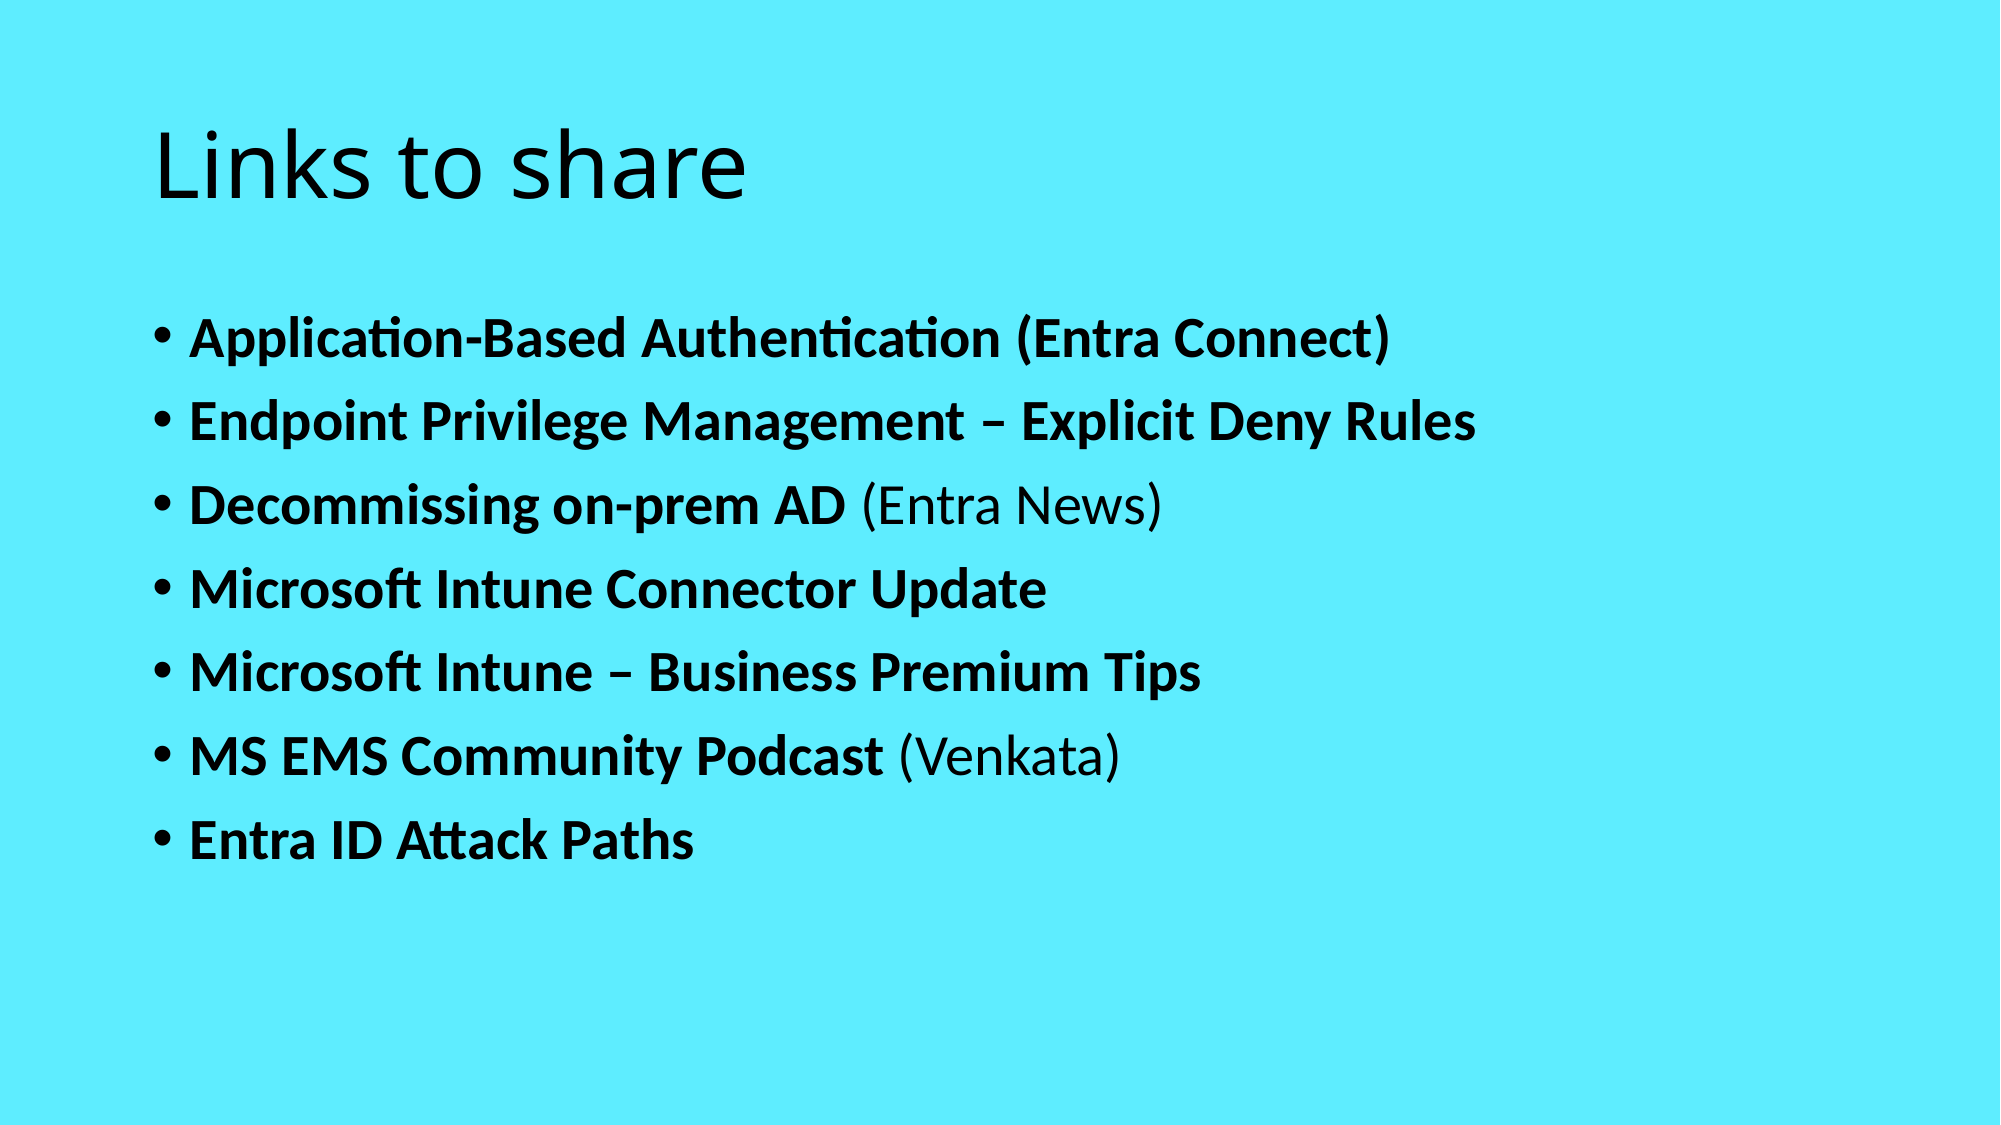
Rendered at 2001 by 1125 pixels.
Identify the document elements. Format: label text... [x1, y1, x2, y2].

title Links to share [137, 59, 1863, 278]
list Application-Based Authentication (Entra Connect) Endpoint Privilege Management – Explicit Deny Rules Decommissing on-prem AD (Entra News) Microsoft Intune Connector Update Microsoft Intune – Business Premium Tips MS EMS Community Podcast (Venkata) Entra ID Attack Paths [137, 299, 1863, 1014]
